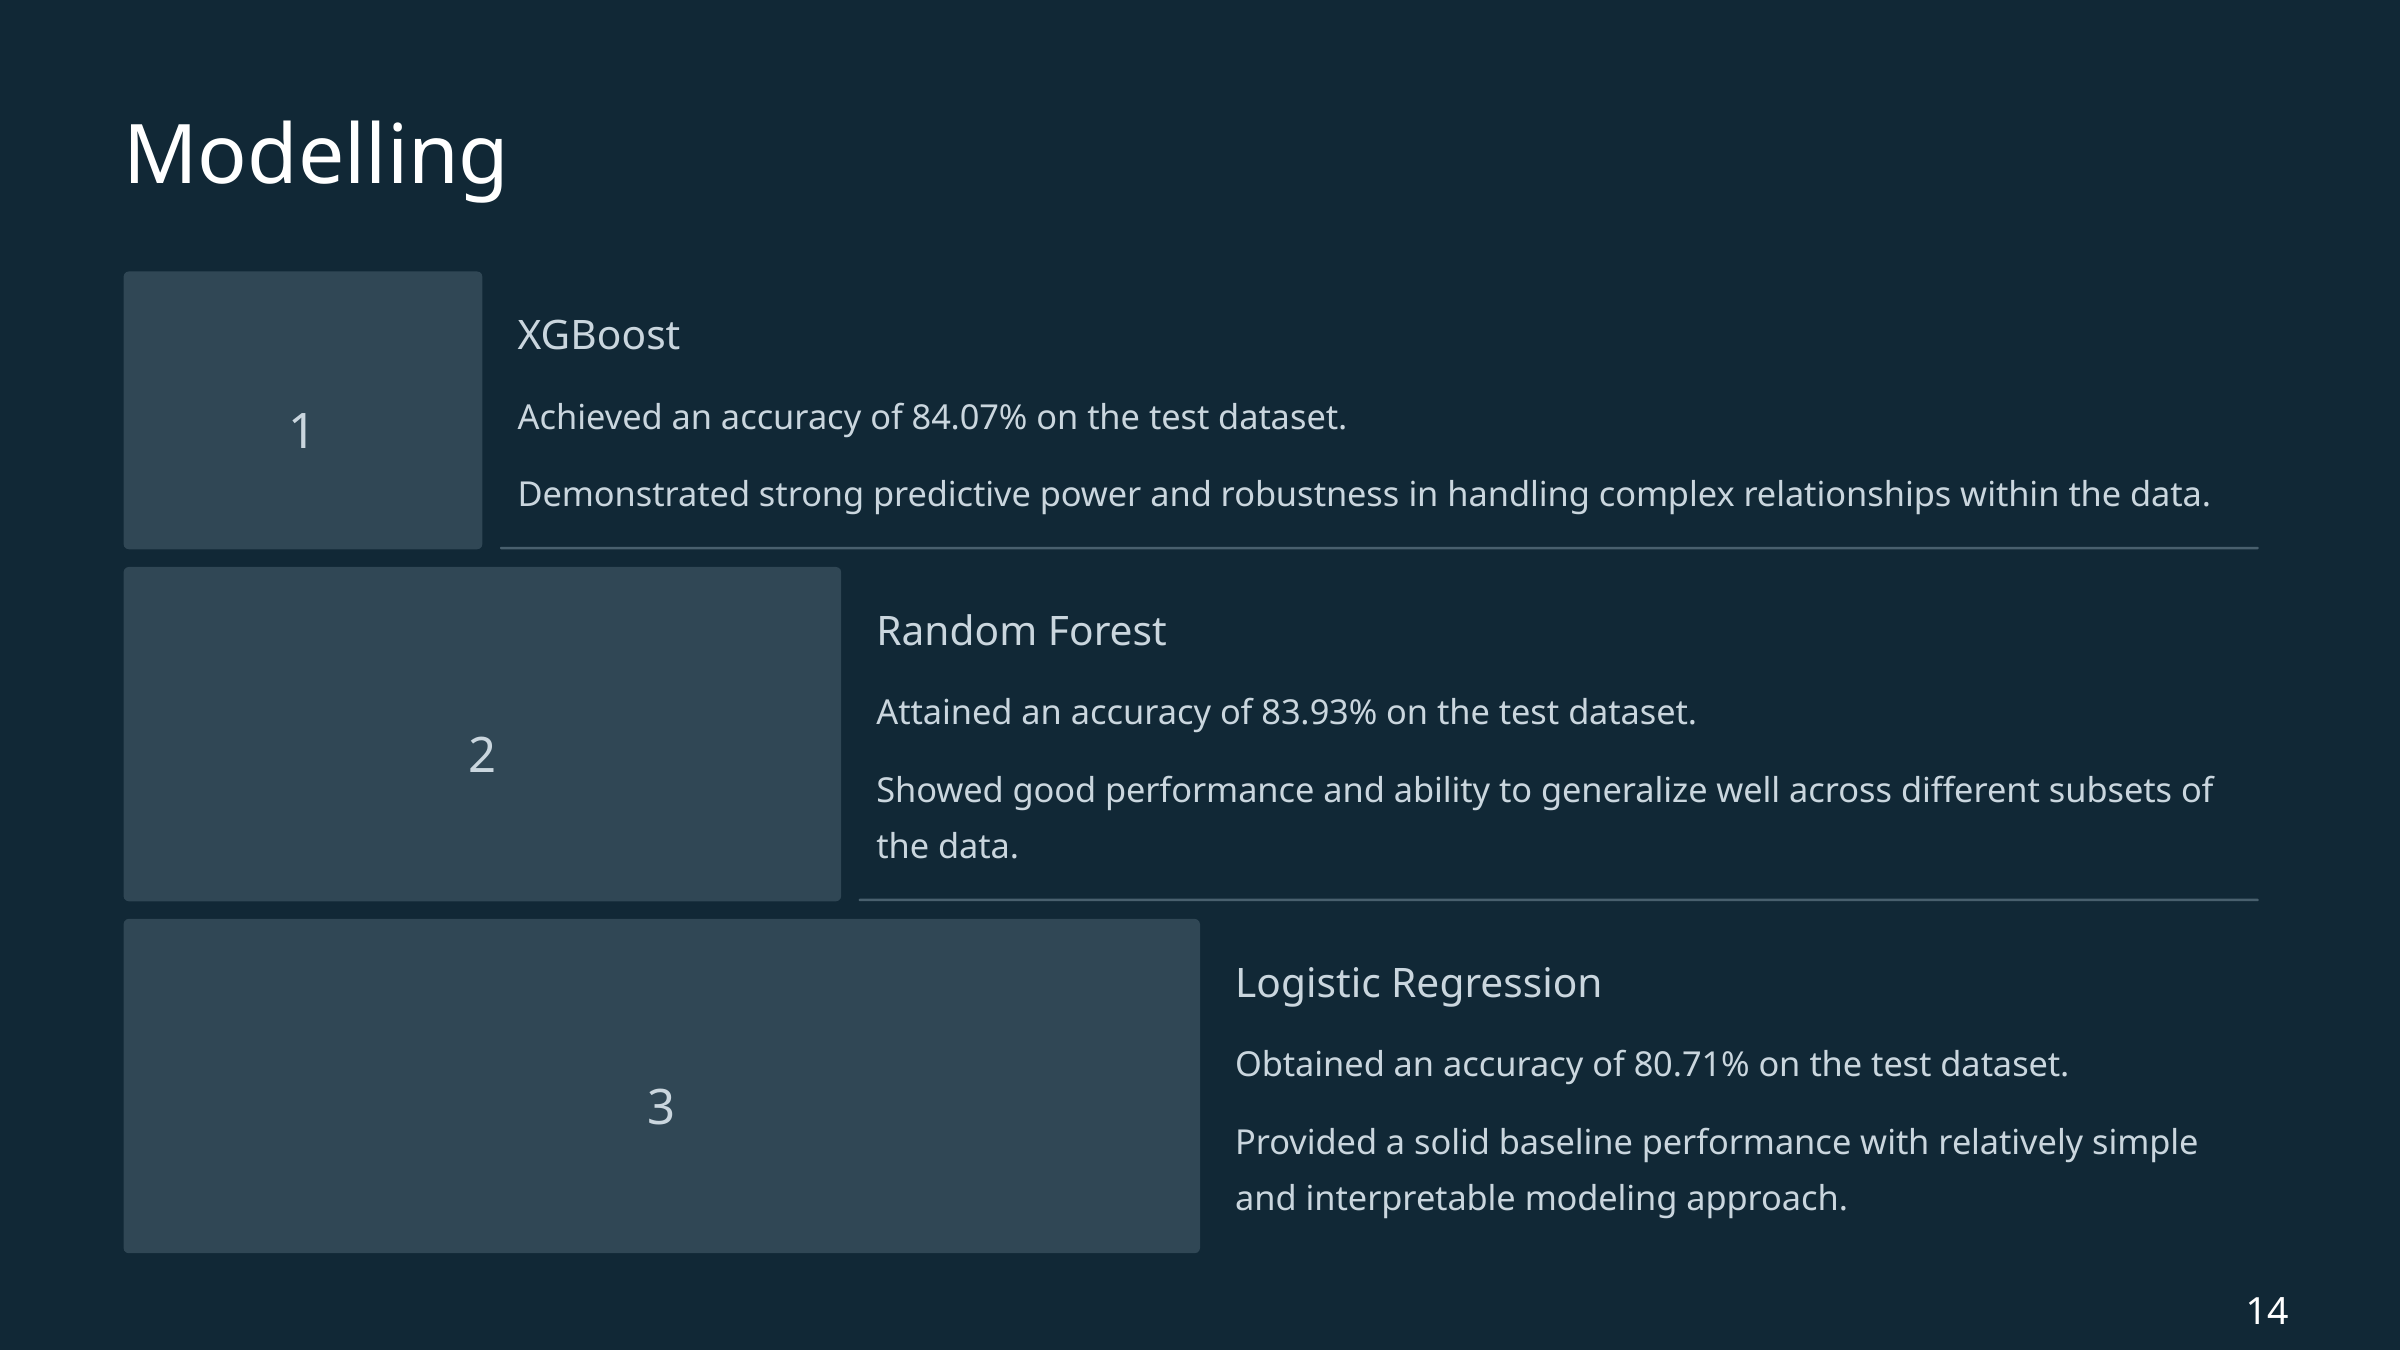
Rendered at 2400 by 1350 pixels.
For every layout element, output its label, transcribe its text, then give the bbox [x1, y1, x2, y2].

text_box Obtained an accuracy of 80.71% on the test dataset. [1235, 1027, 2242, 1084]
text_box Demonstrated strong predictive power and robustness in handling complex relationships within the data. [517, 457, 2067, 514]
text_box XGBoost [517, 306, 934, 359]
text_box [499, 546, 2259, 550]
text_box Random Forest [876, 602, 1292, 655]
text_box [123, 918, 1201, 1254]
text_box Attained an accuracy of 83.93% on the test dataset. [876, 675, 2241, 732]
text_box Modelling [123, 97, 955, 201]
text_box Provided a solid baseline performance with relatively simple and interpretable modeling approach. [1235, 1104, 2242, 1218]
text_box Showed good performance and ability to generalize well across different subsets of the data. [876, 753, 2241, 866]
text_box [123, 271, 483, 550]
text_box 2 [457, 703, 508, 766]
text_box [123, 566, 842, 902]
text_box Logistic Regression [1235, 954, 1719, 1007]
text_box 1 [278, 379, 328, 442]
text_box Achieved an accuracy of 84.07% on the test dataset. [517, 379, 2067, 437]
text_box 3 [636, 1055, 687, 1118]
text_box [858, 898, 2259, 902]
